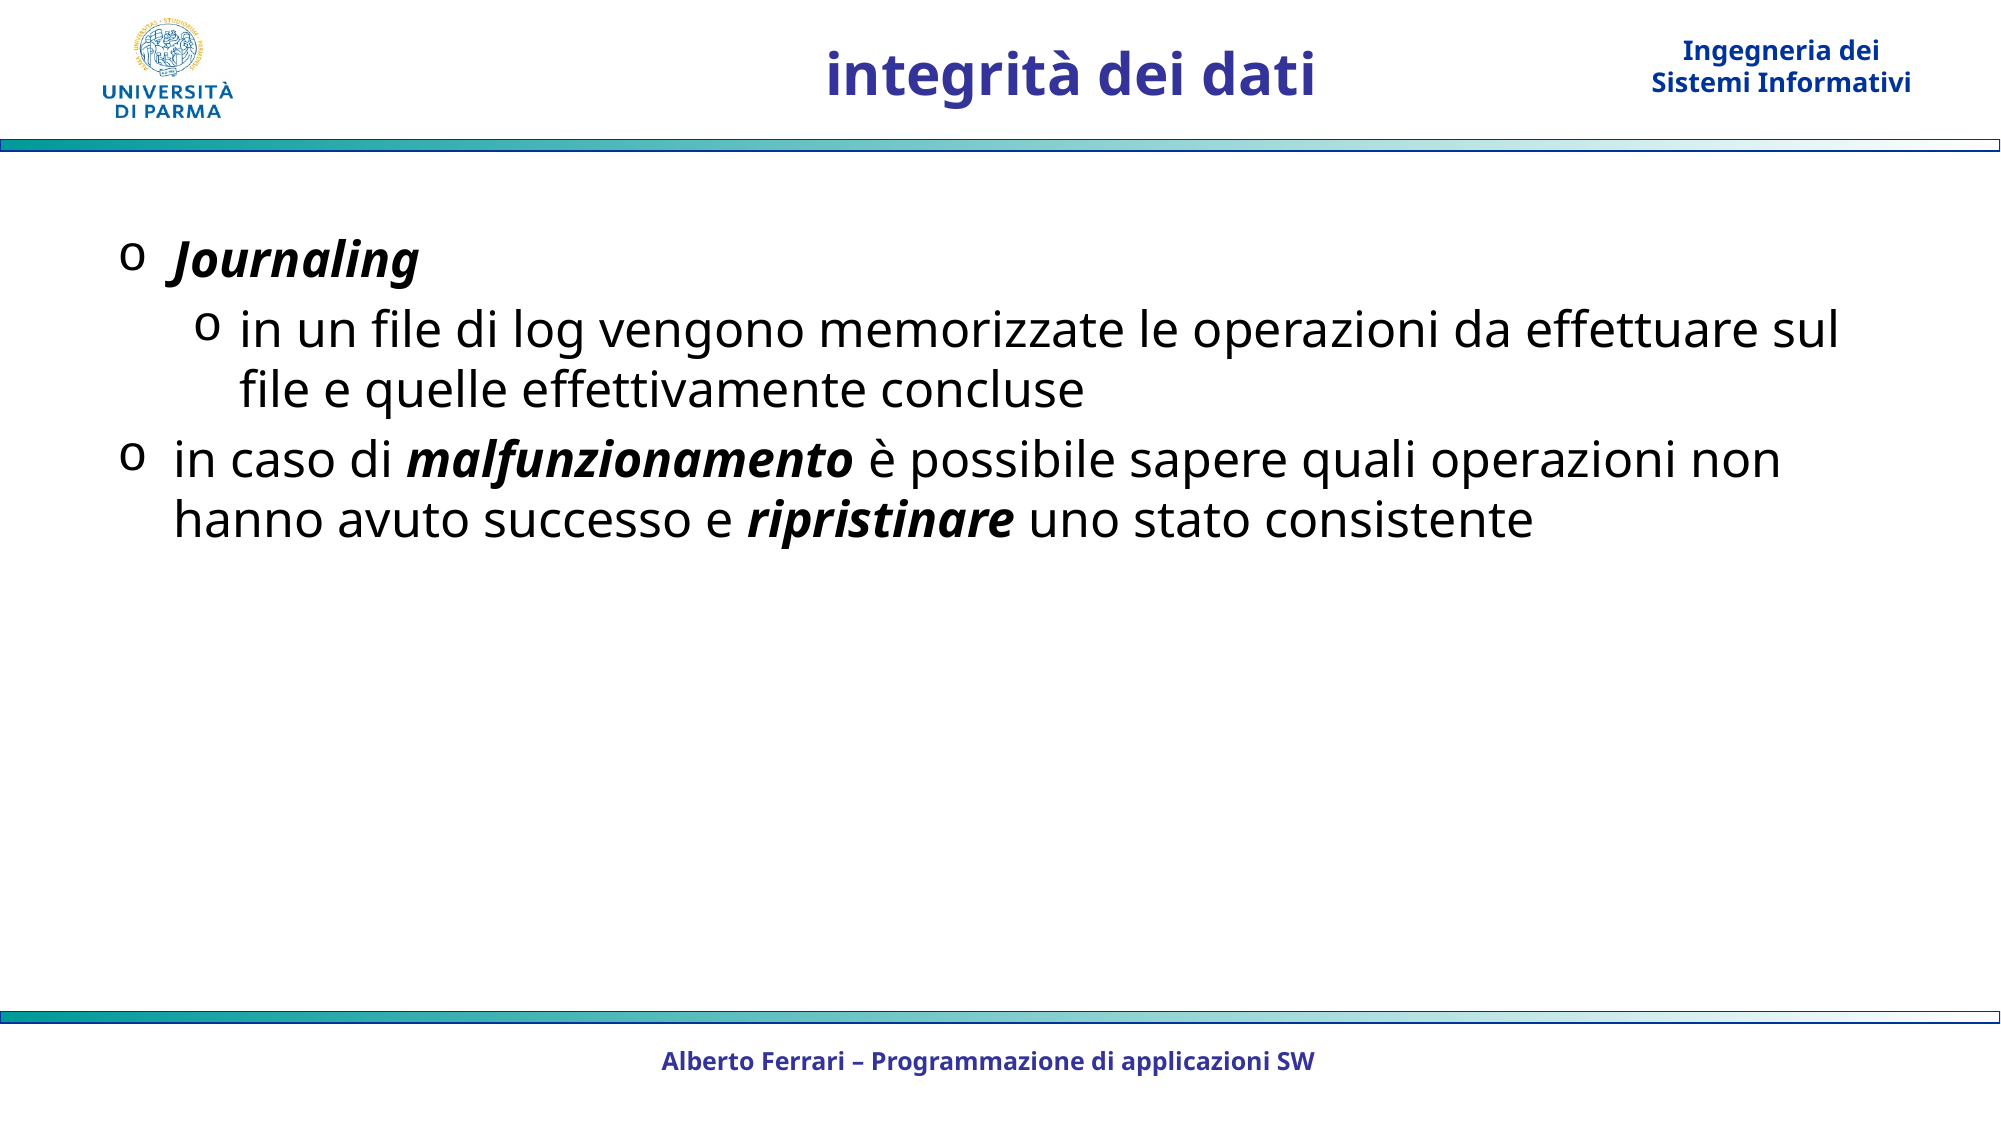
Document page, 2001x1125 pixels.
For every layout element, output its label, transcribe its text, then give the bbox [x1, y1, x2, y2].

title integrità dei dati [559, 19, 1583, 126]
list Journaling in un file di log vengono memorizzate le operazioni da effettuare sul file e quelle effettivamente concluse in caso di malfunzionamento è possibile sapere quali operazioni non hanno avuto successo e ripristinare uno stato consistente [102, 220, 1903, 963]
footer Alberto Ferrari – Programmazione di applicazioni SW [366, 1037, 1611, 1092]
picture [103, 18, 233, 118]
